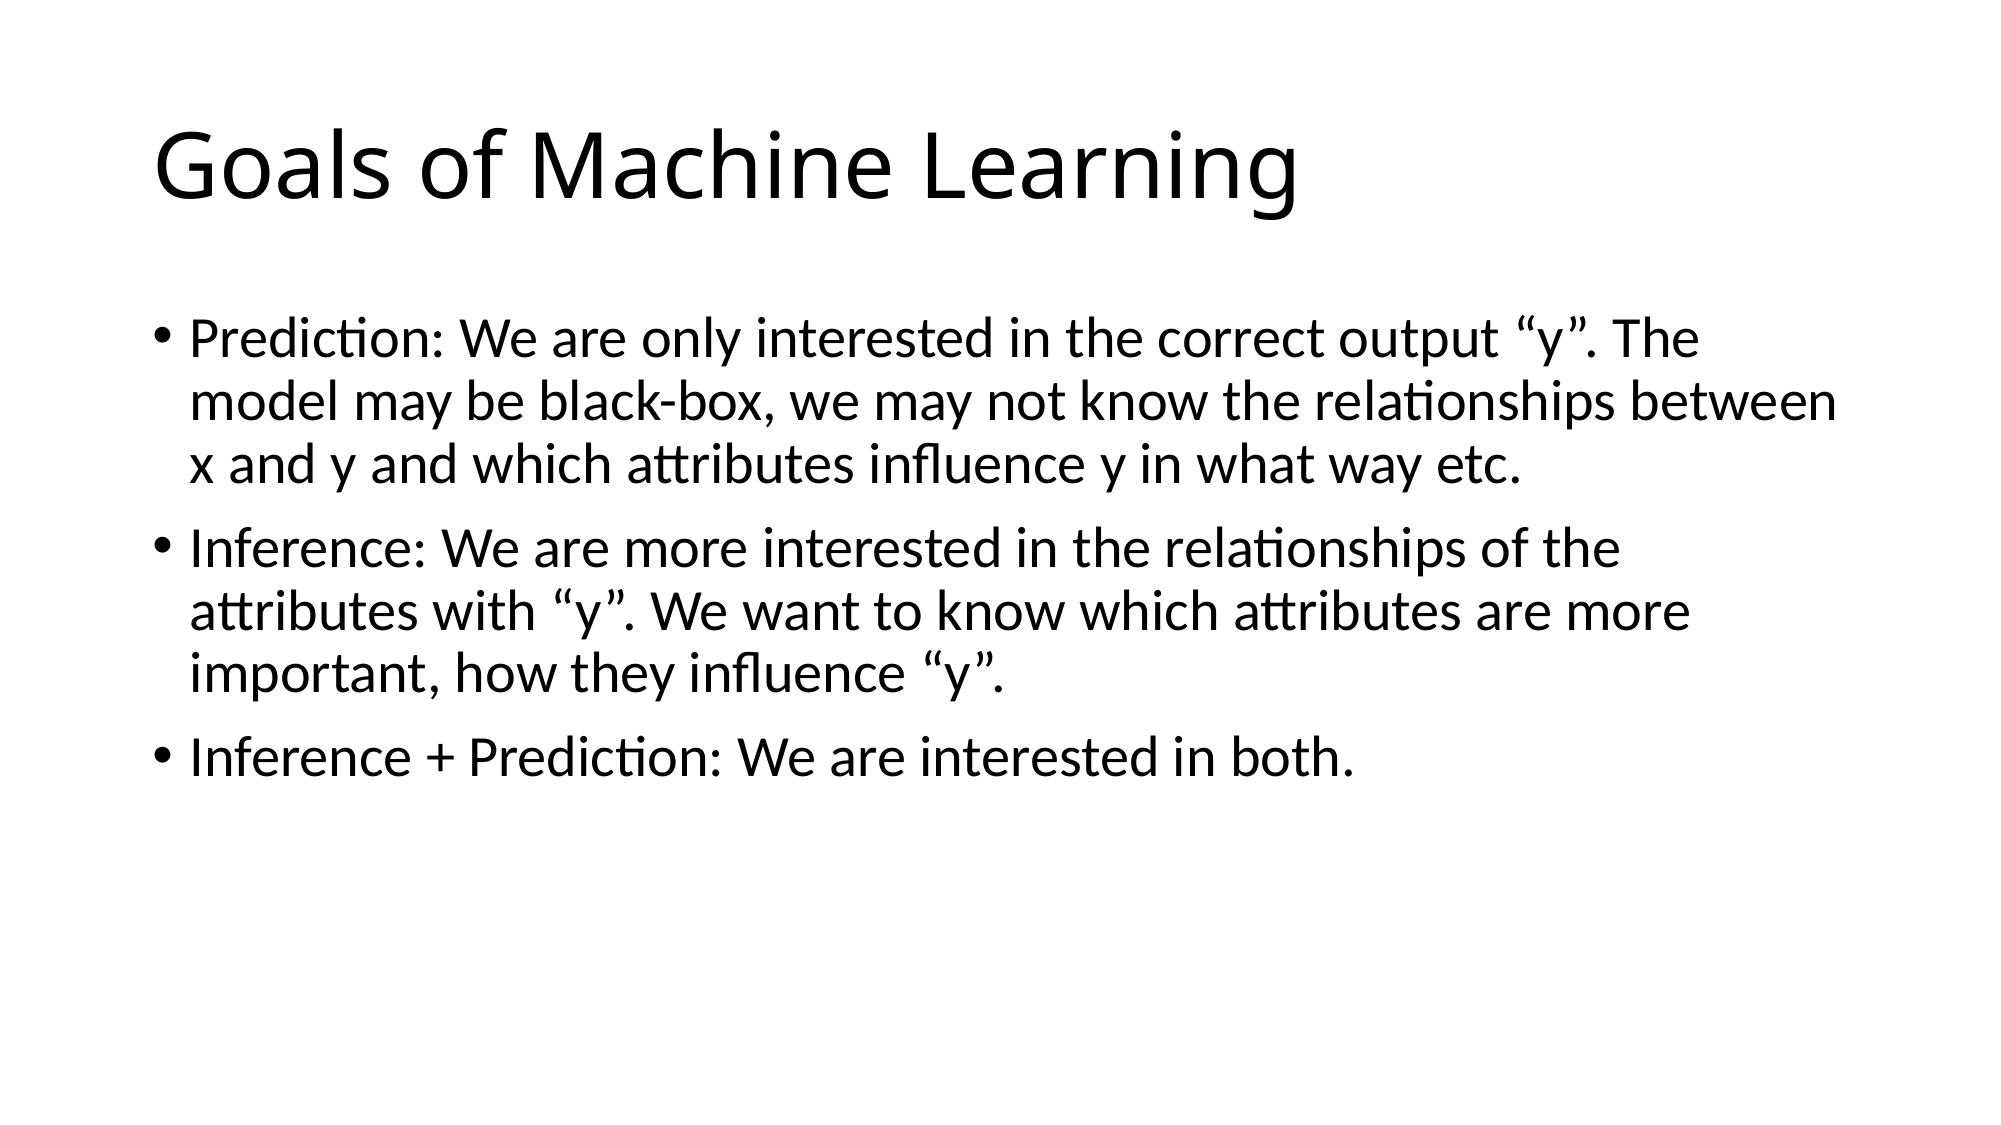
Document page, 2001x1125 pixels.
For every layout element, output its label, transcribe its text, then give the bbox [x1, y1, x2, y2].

list Prediction: We are only interested in the correct output “y”. The model may be black-box, we may not know the relationships between x and y and which attributes influence y in what way etc. Inference: We are more interested in the relationships of the attributes with “y”. We want to know which attributes are more important, how they influence “y”. Inference + Prediction: We are interested in both. [137, 299, 1863, 1014]
title Goals of Machine Learning [137, 59, 1863, 278]
